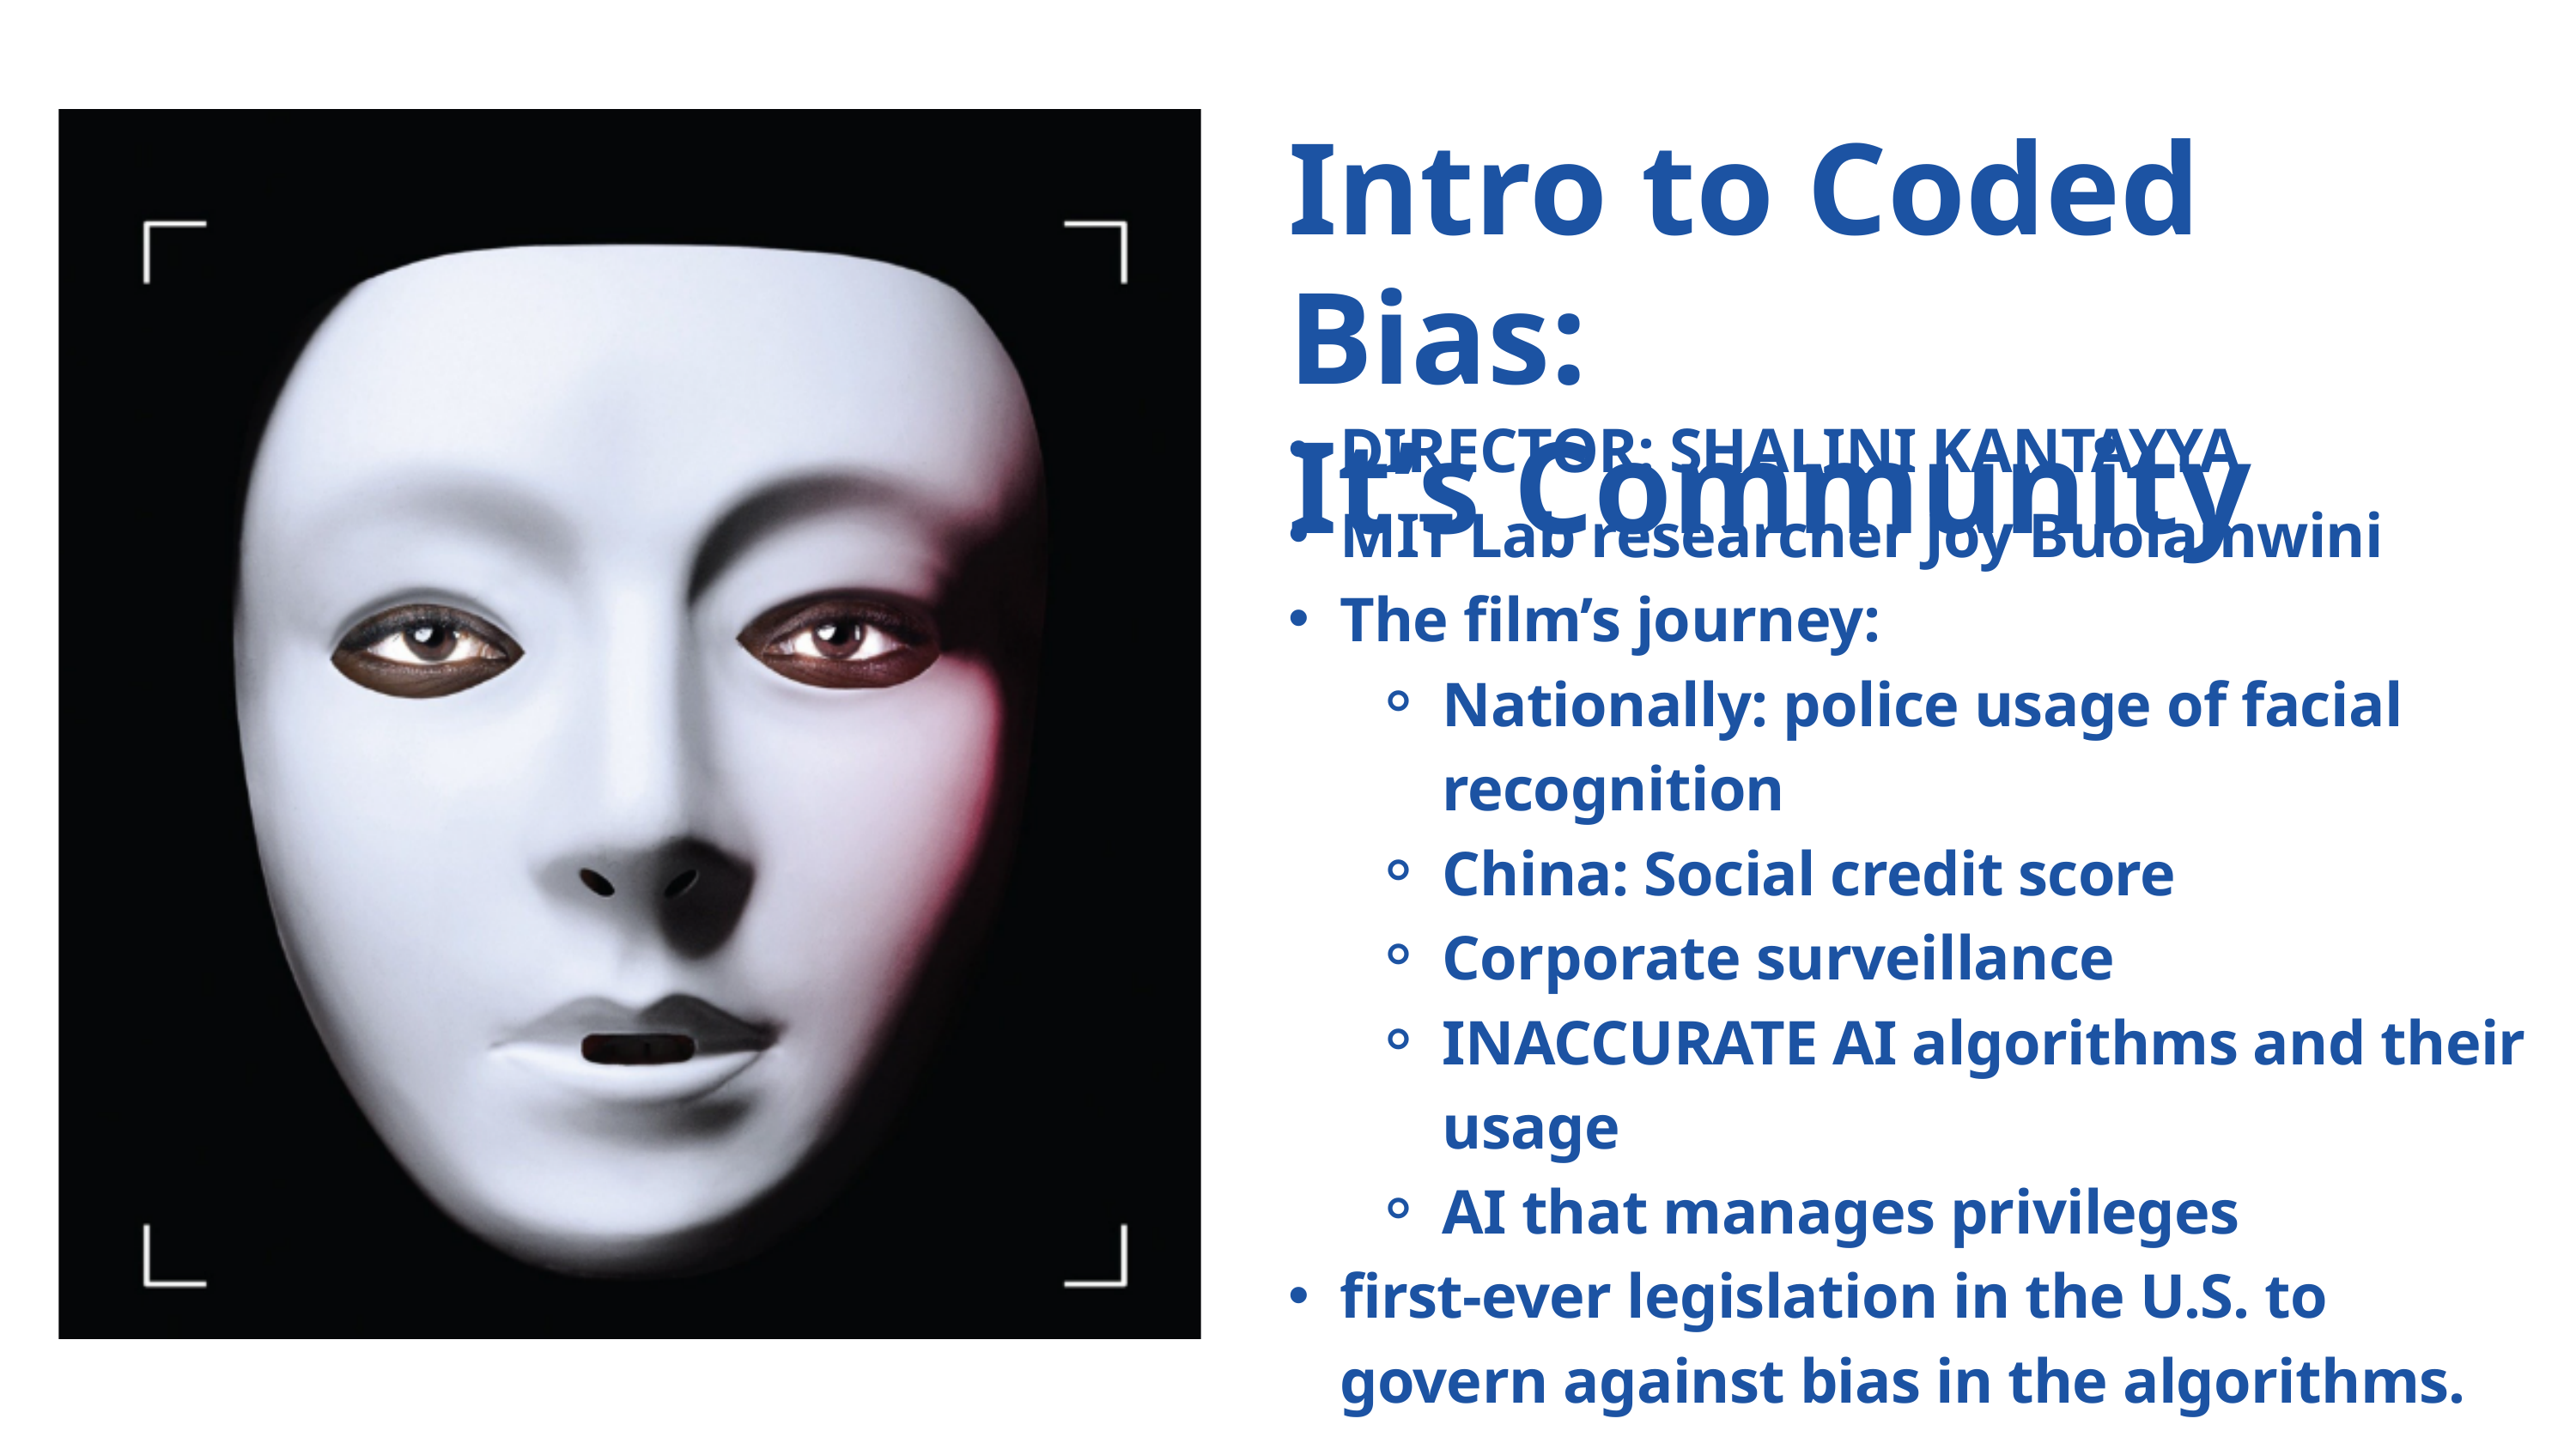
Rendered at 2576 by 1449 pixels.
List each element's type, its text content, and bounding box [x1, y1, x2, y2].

text_box [58, 109, 1201, 1340]
text_box DIRECTOR: SHALINI KANTAYYA MIT Lab researcher Joy Buolamwini The film’s journey: Nationally: police usage of facial recognition China: Social credit score Corporate surveillance INACCURATE AI algorithms and their usage AI that manages privileges first-ever legislation in the U.S. to govern against bias in the algorithms. [1236, 400, 2537, 1416]
text_box Intro to Coded Bias: It’s Community [1288, 110, 2432, 400]
